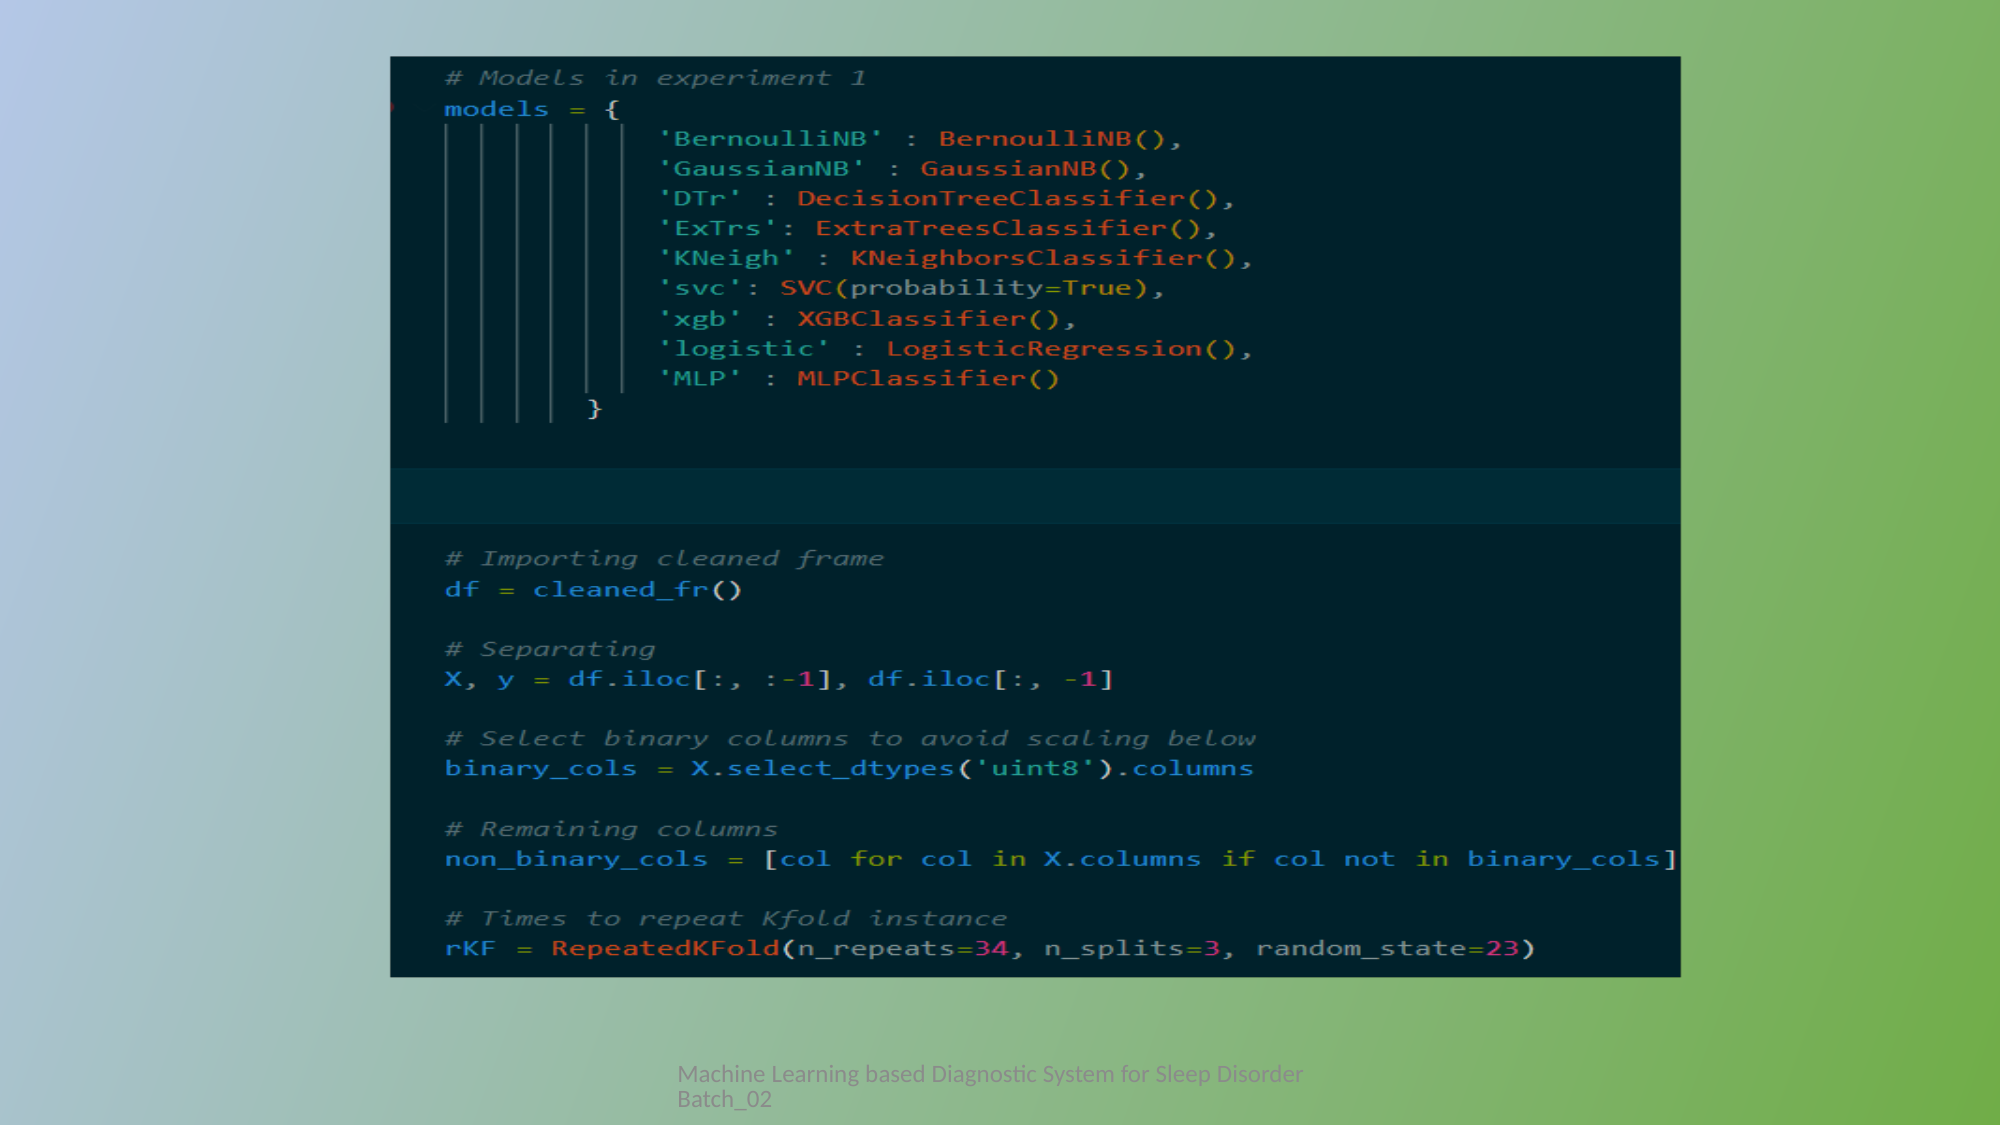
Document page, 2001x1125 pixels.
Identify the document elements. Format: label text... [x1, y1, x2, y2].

footer Machine Learning based Diagnostic System for Sleep Disorder Batch_02 [662, 1042, 1338, 1103]
picture [387, 54, 1685, 980]
